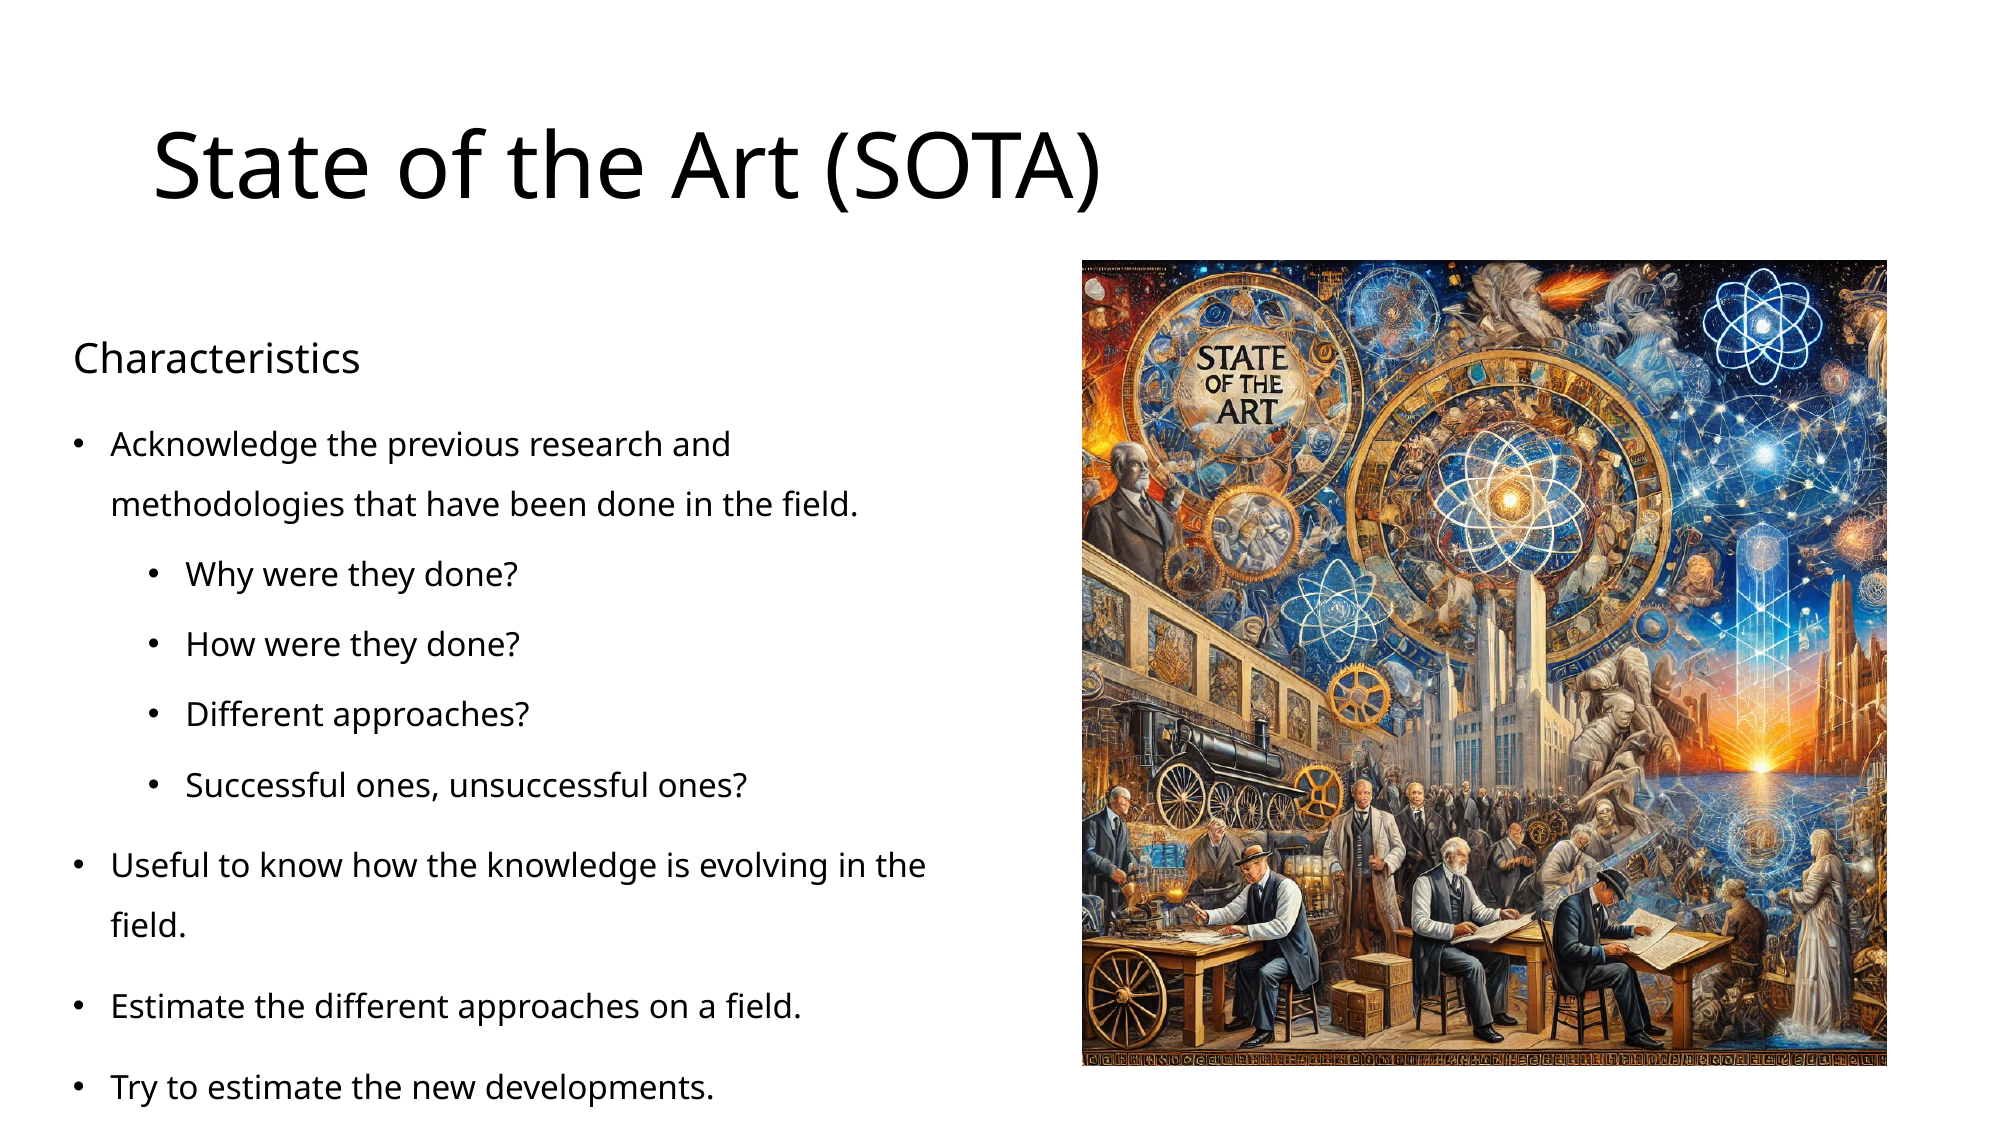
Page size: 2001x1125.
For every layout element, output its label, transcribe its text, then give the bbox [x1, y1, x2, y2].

title State of the Art (SOTA) [137, 59, 1863, 278]
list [1081, 259, 1888, 1066]
list Characteristics Acknowledge the previous research and methodologies that have been done in the field. Why were they done? How were they done? Different approaches? Successful ones, unsuccessful ones? Useful to know how the knowledge is evolving in the field. Estimate the different approaches on a field. Try to estimate the new developments. [57, 299, 988, 1066]
